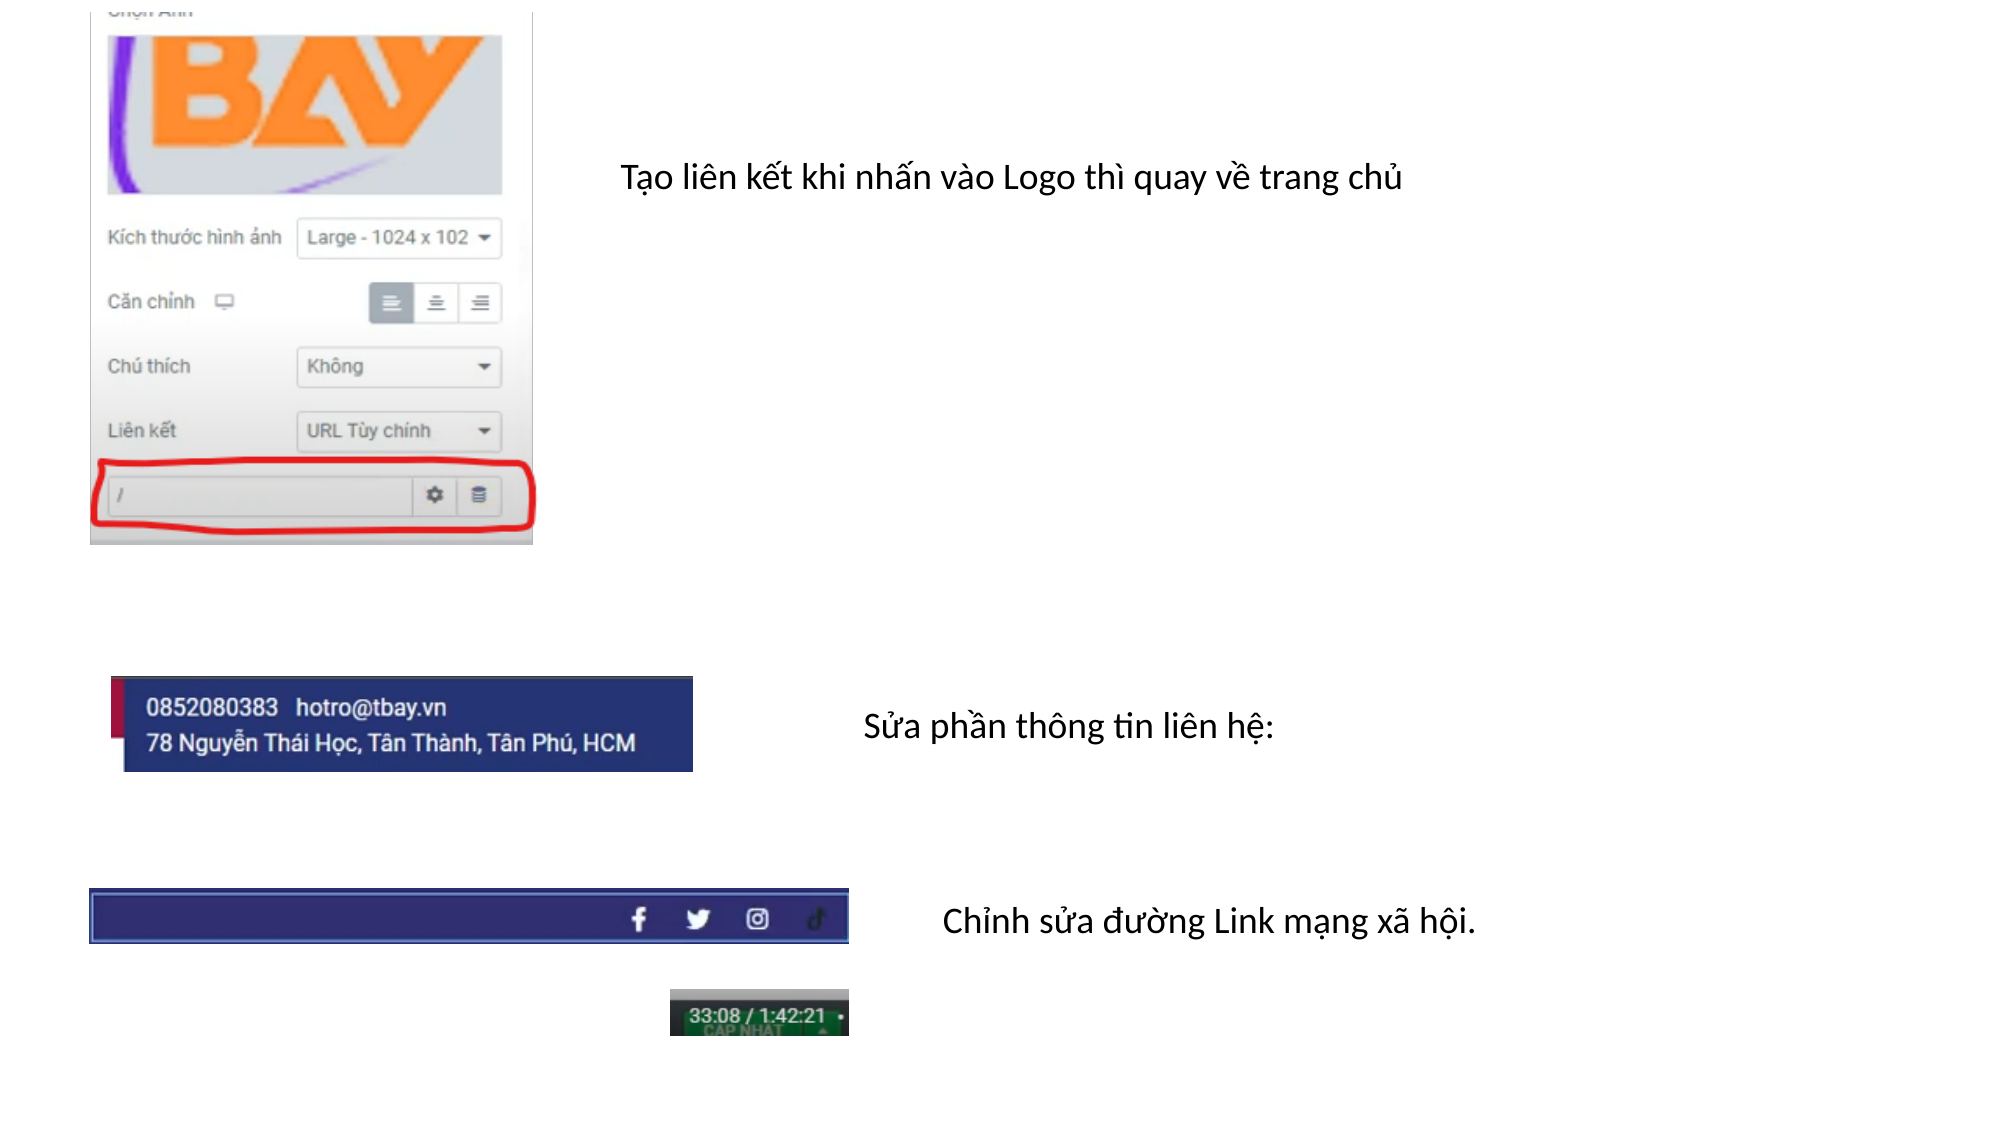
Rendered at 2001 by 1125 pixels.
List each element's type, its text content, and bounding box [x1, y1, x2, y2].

picture [111, 675, 693, 772]
picture [670, 989, 850, 1036]
text_box Sửa phần thông tin liên hệ: [849, 693, 1385, 754]
text_box Chỉnh sửa đường Link mạng xã hội. [928, 888, 1949, 949]
picture [89, 12, 538, 545]
picture [89, 888, 850, 944]
text_box Tạo liên kết khi nhấn vào Logo thì quay về trang chủ [605, 145, 1687, 205]
